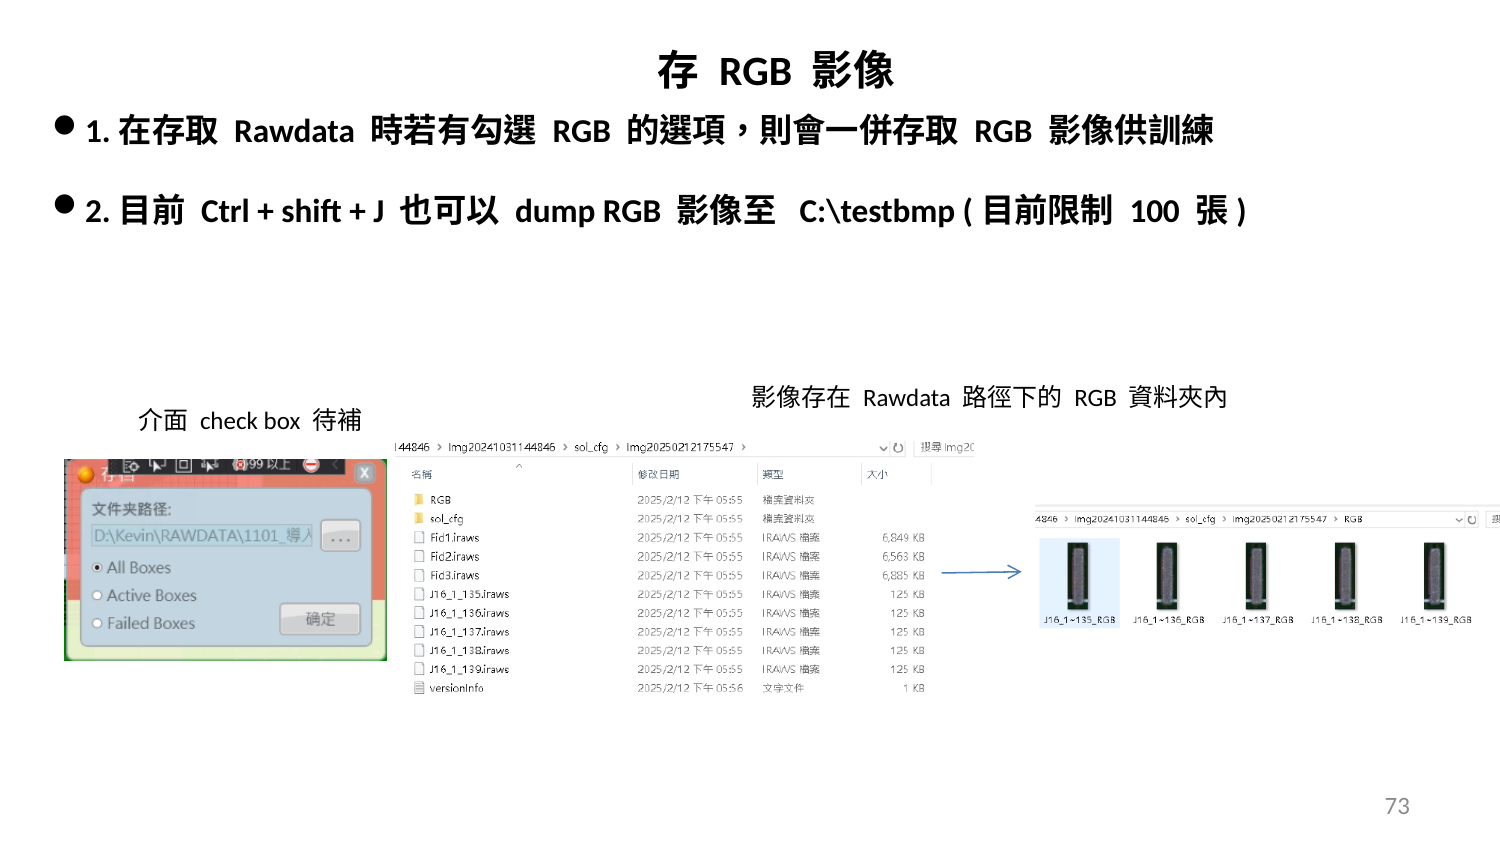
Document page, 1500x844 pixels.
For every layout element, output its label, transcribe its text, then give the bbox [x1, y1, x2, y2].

text_box 1.在存取 Rawdata 時若有勾選 RGB 的選項，則會一併存取 RGB 影像供訓練 2.目前 Ctrl + shift + J 也可以 dump RGB 影像至 C:\testbmp (目前限制 100 張) [37, 101, 1455, 237]
text_box 介面 check box 待補 [123, 396, 377, 442]
picture [64, 459, 388, 661]
text_box 影像存在 Rawdata 路徑下的 RGB 資料夾內 [737, 373, 1244, 419]
picture [395, 441, 974, 702]
slide_number 73 [1074, 782, 1425, 827]
picture [1034, 504, 1500, 640]
text_box 存 RGB 影像 [101, 33, 1452, 105]
